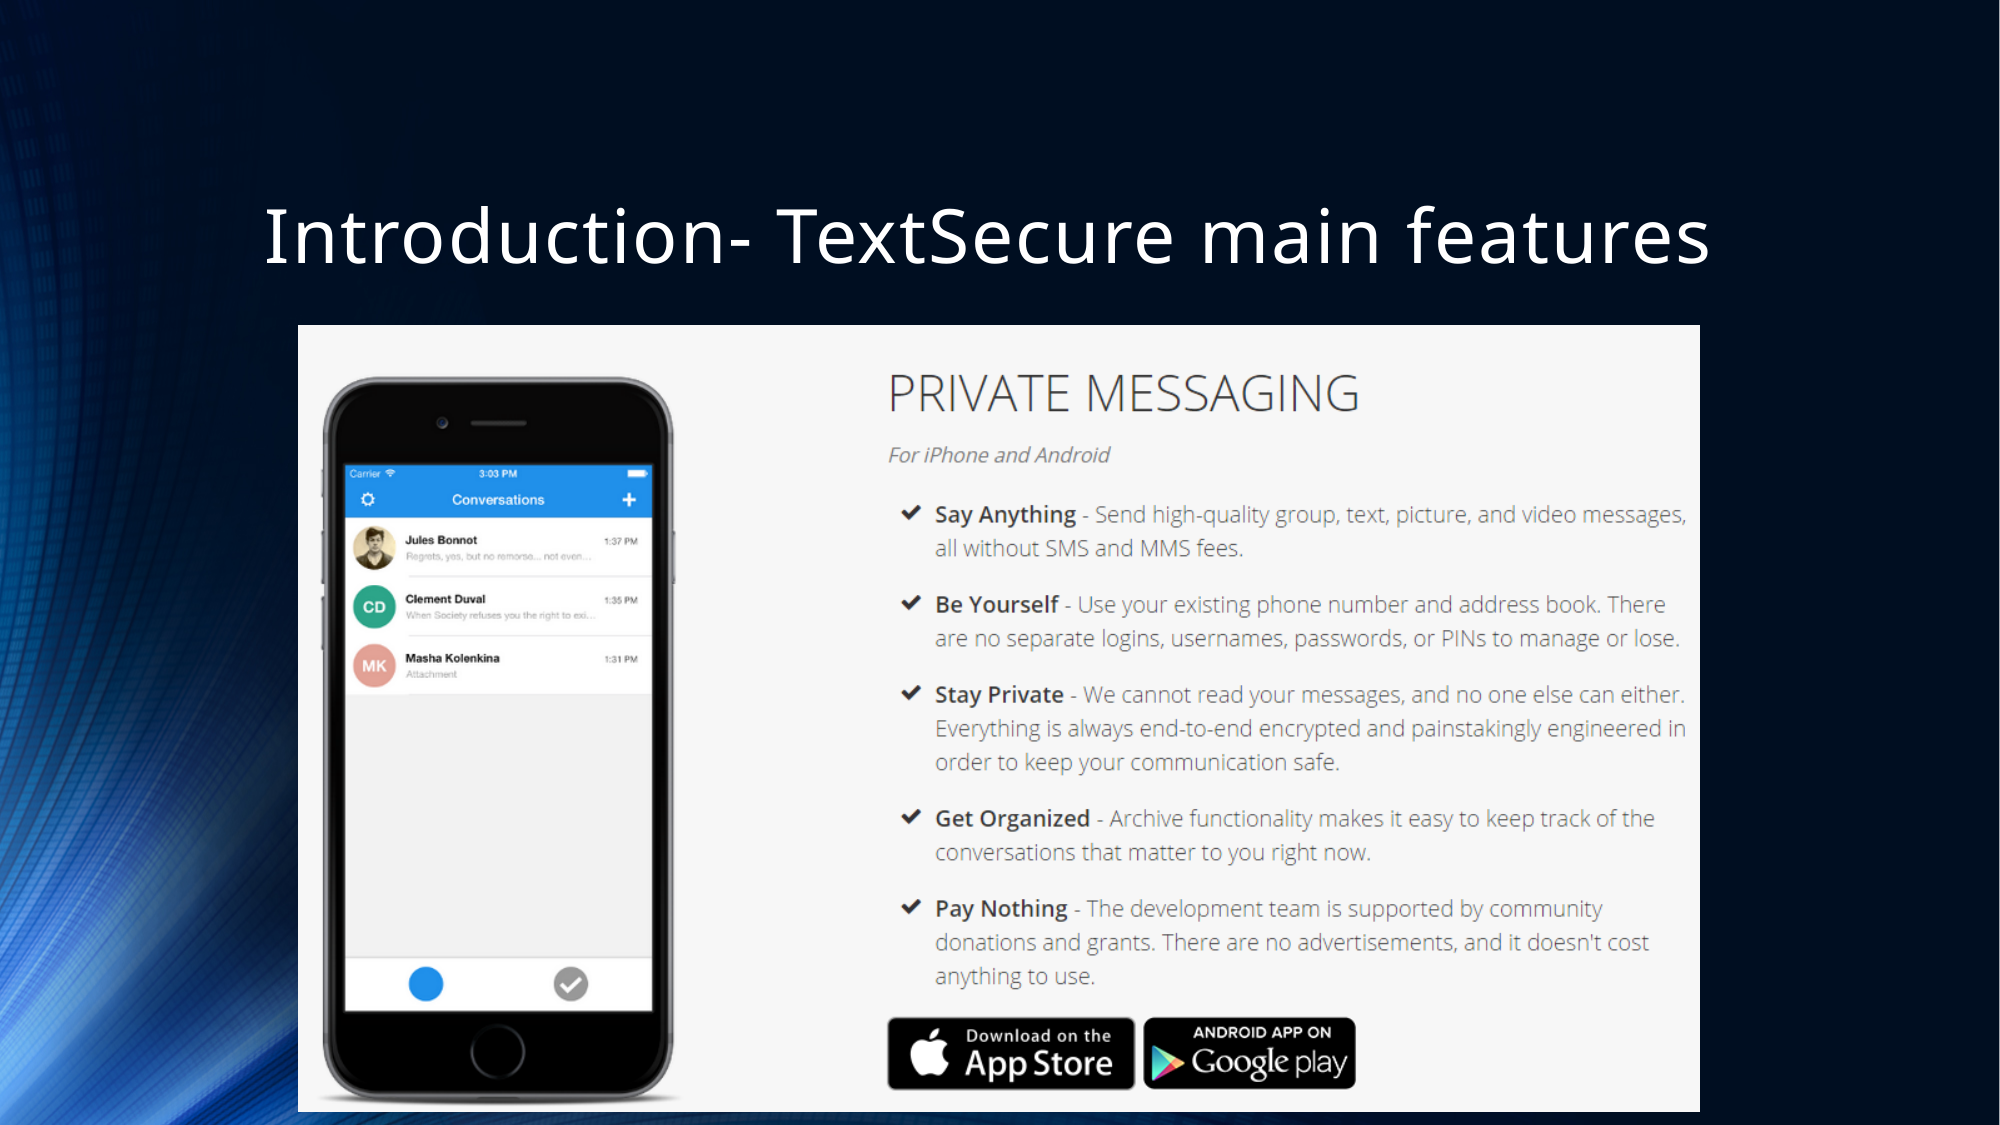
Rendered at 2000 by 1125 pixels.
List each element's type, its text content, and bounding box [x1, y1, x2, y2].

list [298, 325, 1700, 1112]
title Introduction- TextSecure main features [249, 62, 1750, 288]
picture [0, 0, 2000, 1125]
